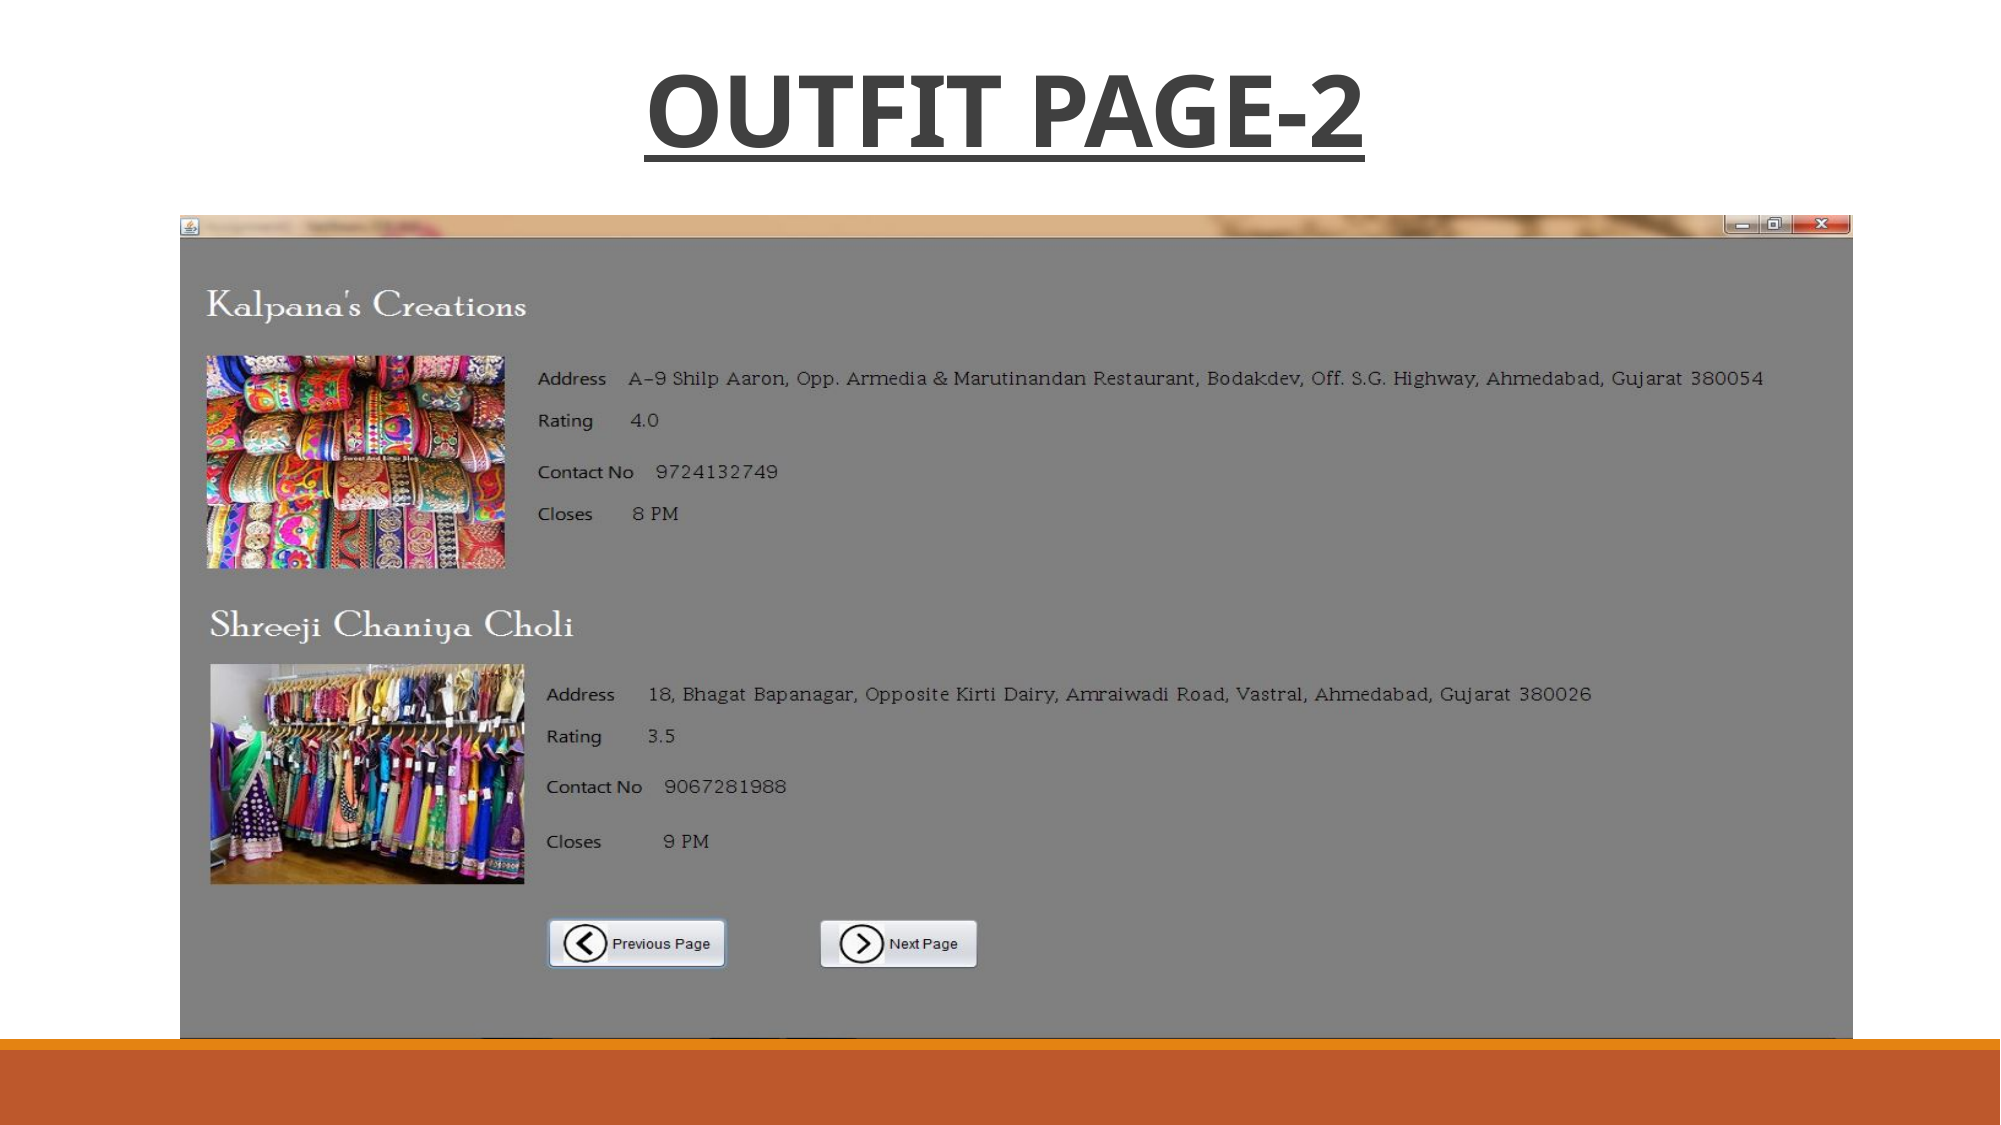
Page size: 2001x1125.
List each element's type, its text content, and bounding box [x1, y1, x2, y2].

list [179, 215, 1853, 1040]
title OUTFIT PAGE-2 [180, 47, 1830, 175]
